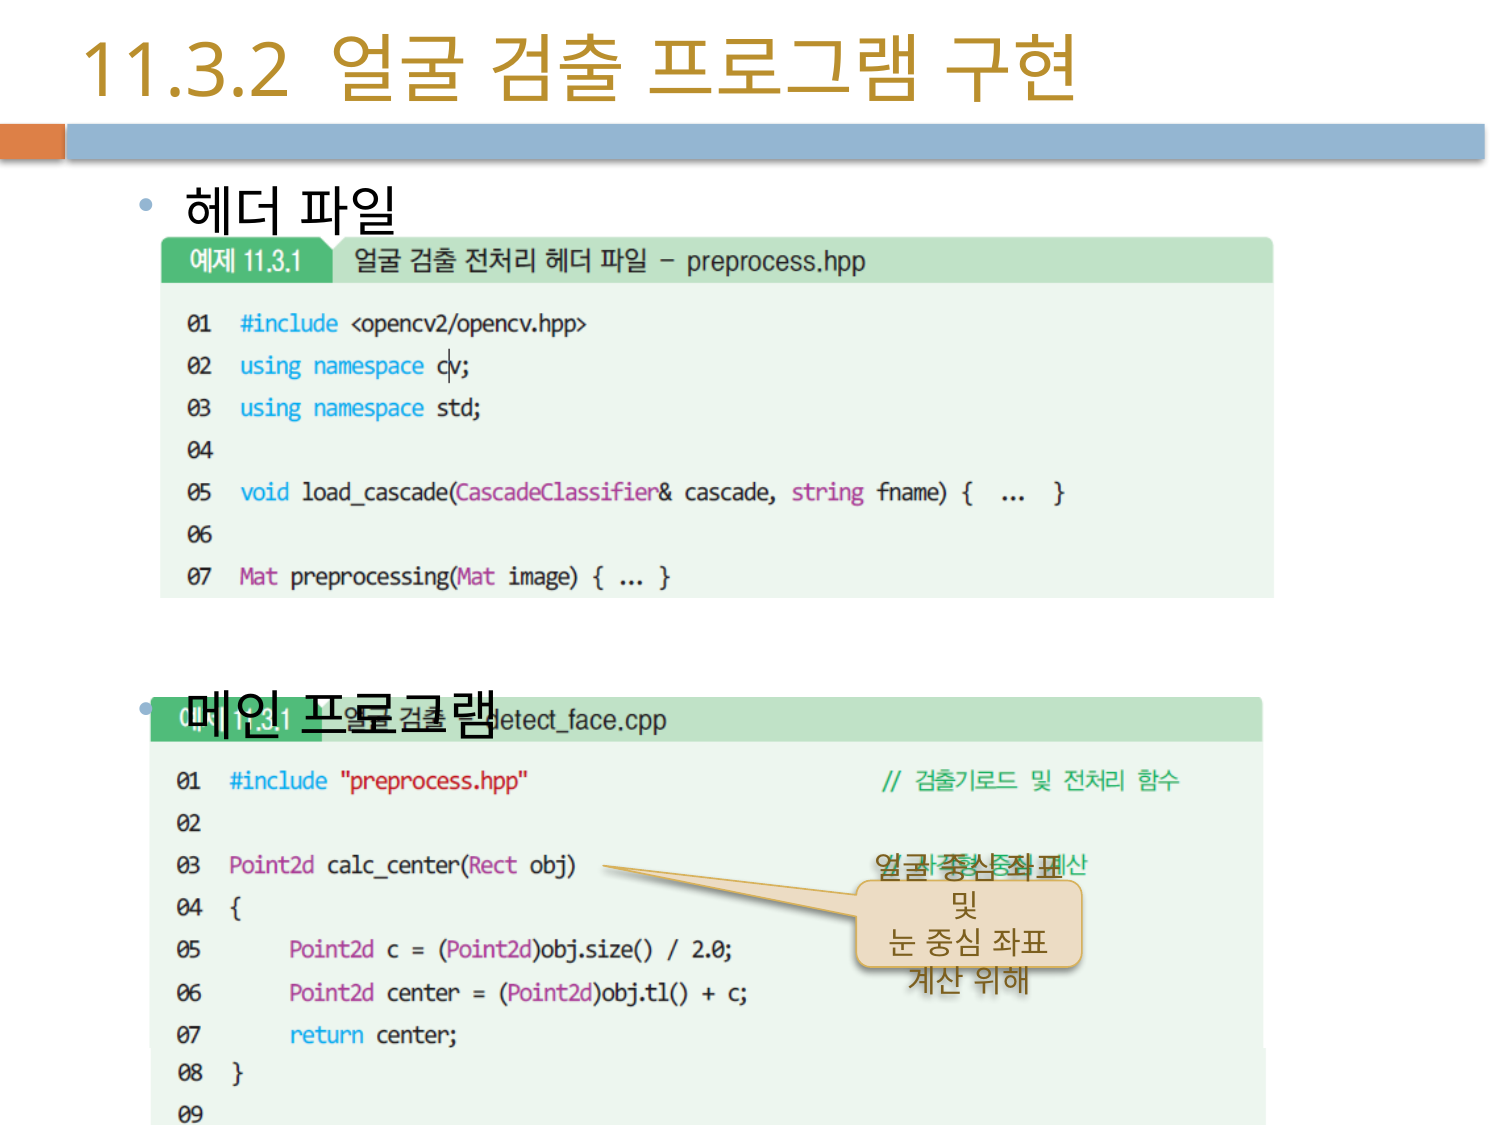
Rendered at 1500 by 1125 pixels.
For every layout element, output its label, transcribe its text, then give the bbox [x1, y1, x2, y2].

list 헤더 파일 메인 프로그램 [64, 169, 1471, 1056]
title 11.3.2 얼굴 검출 프로그램 구현 [64, 7, 1471, 126]
picture [159, 233, 1282, 599]
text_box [147, 696, 1270, 1125]
